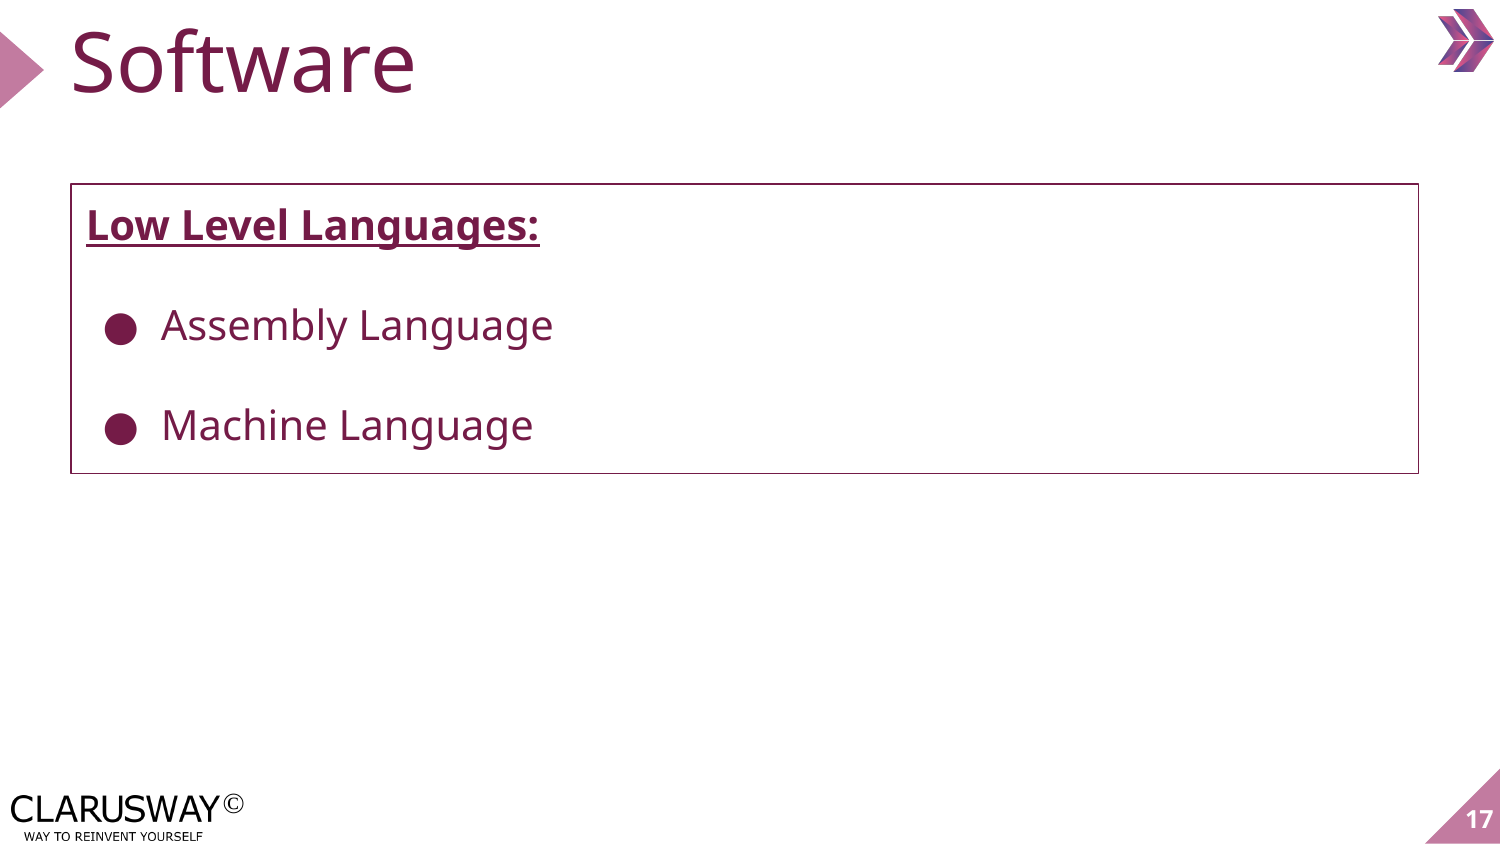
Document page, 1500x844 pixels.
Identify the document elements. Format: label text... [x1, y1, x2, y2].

text_box Low Level Languages: Assembly Language Machine Language [70, 184, 1419, 474]
picture [1438, 9, 1494, 72]
title Software [70, 28, 1336, 132]
slide_number 17 [1418, 760, 1494, 838]
picture [11, 795, 220, 841]
